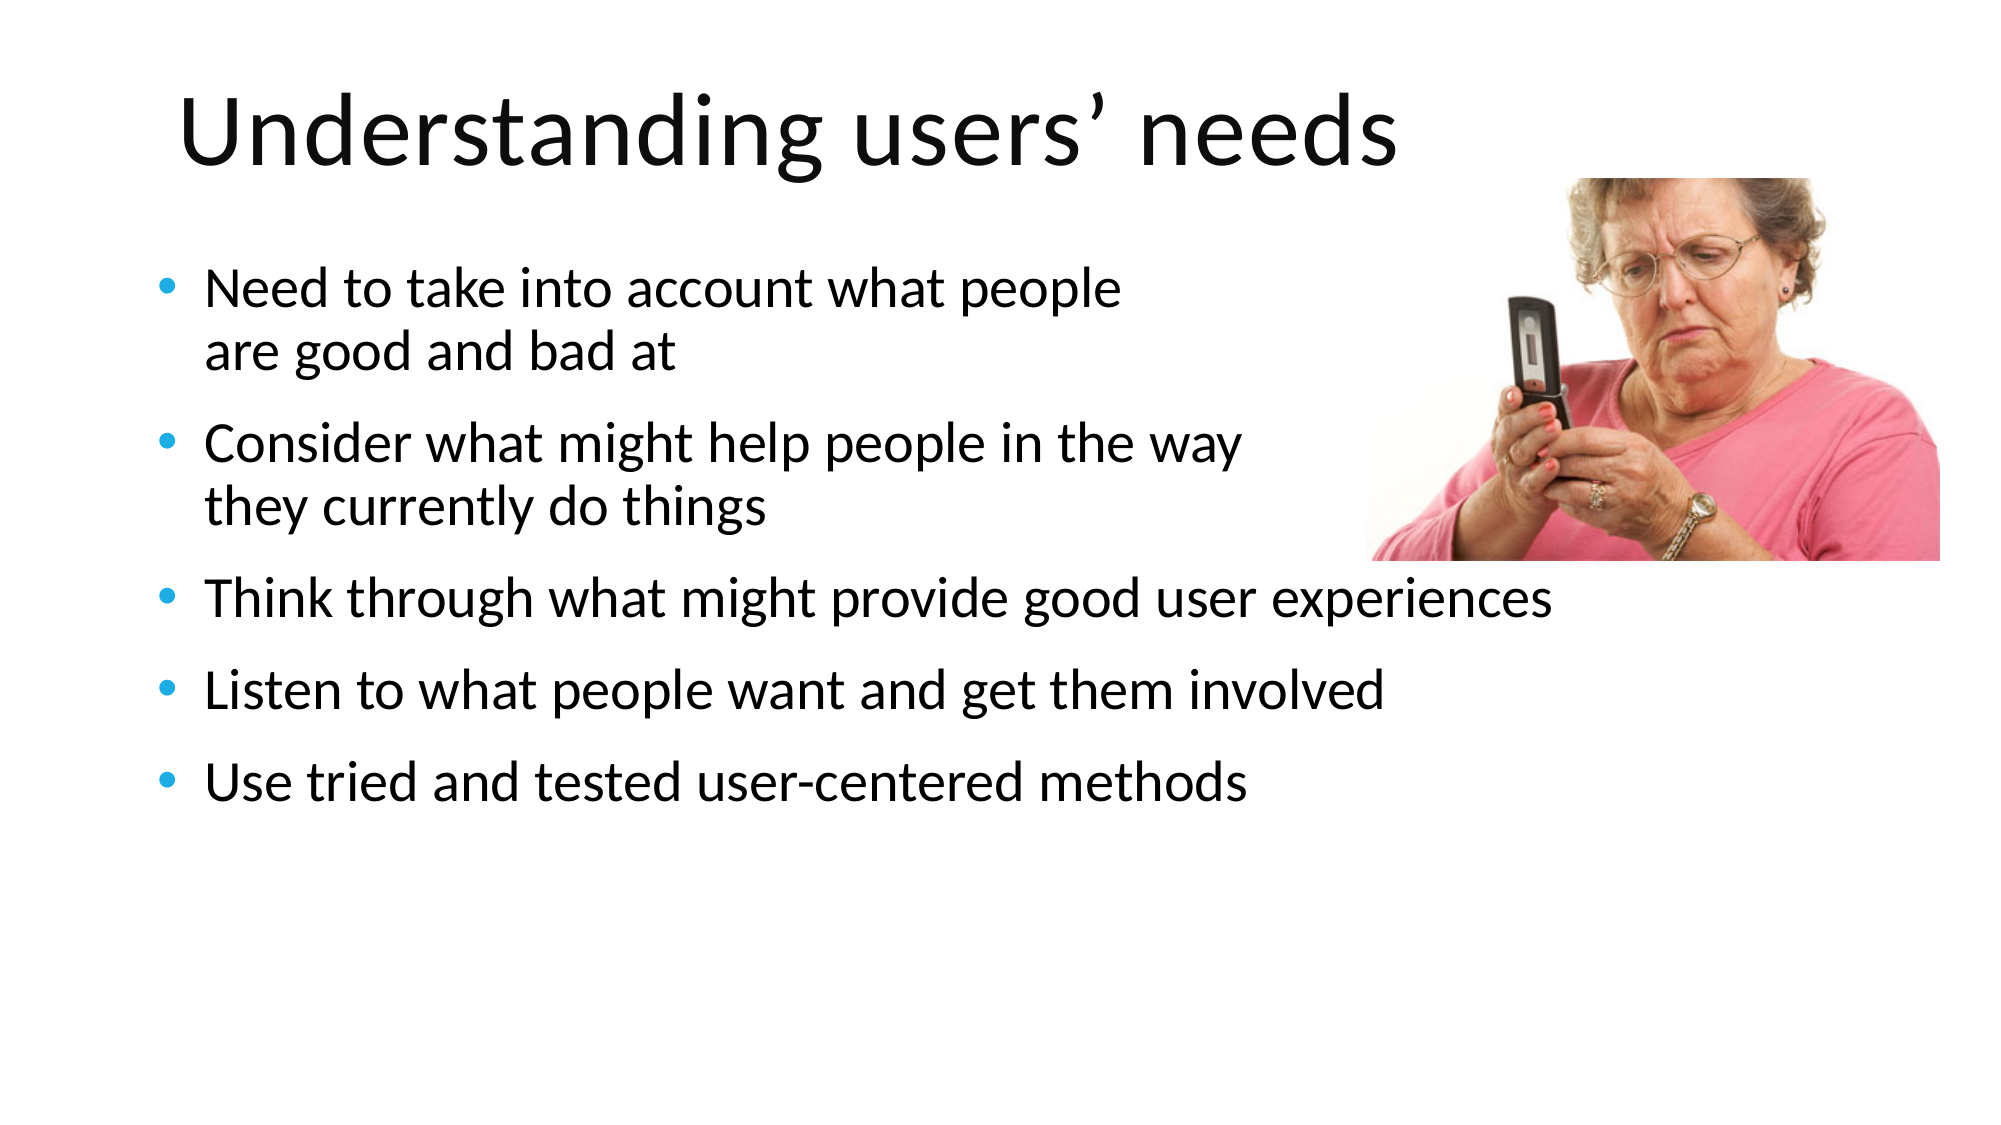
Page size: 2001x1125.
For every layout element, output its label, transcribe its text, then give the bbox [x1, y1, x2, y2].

picture [1365, 178, 1941, 561]
list Need to take into account what people are good and bad at Consider what might help people in the way they currently do things Think through what might provide good user experiences Listen to what people want and get them involved Use tried and tested user-centered methods [149, 249, 2000, 1088]
title Understanding users’ needs [152, 41, 1428, 230]
